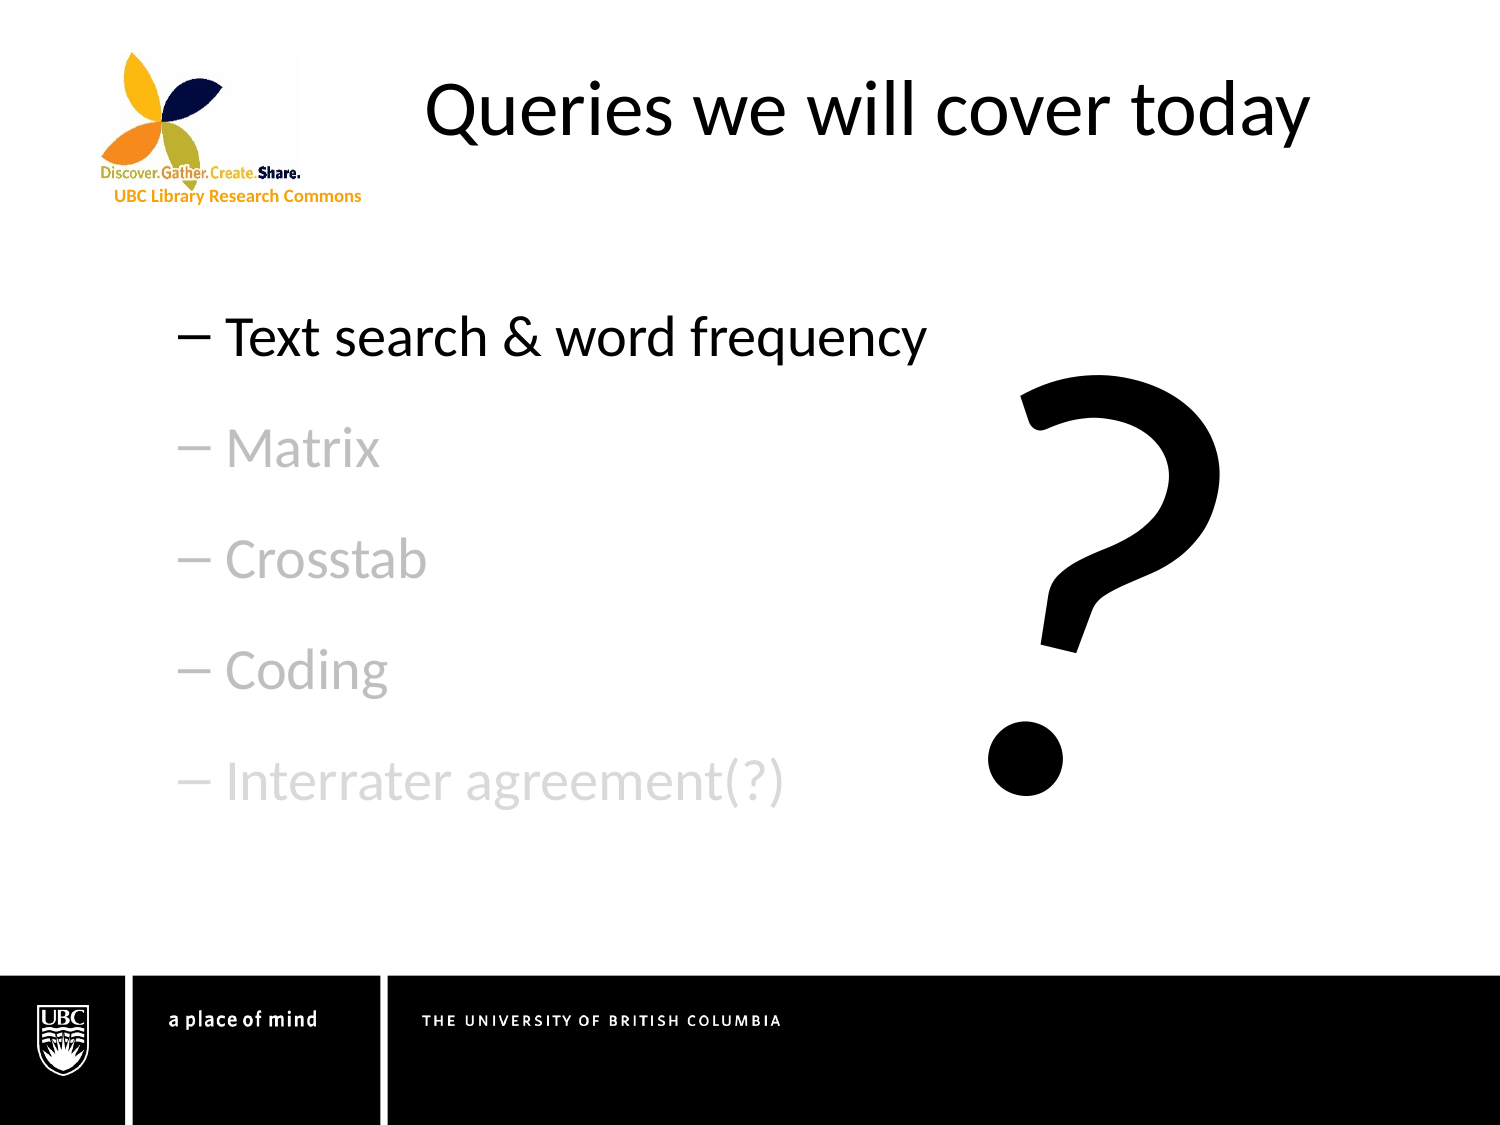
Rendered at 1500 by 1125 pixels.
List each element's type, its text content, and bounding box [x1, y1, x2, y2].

picture [422, 1015, 780, 1026]
text_box Text search & word frequency Matrix Crosstab Coding Interrater agreement(?) [88, 255, 1176, 480]
picture [37, 1005, 89, 1076]
text_box Queries we will cover today [206, 48, 1500, 237]
text_box ? [903, 125, 1500, 488]
picture [169, 1010, 316, 1030]
picture [101, 52, 206, 191]
